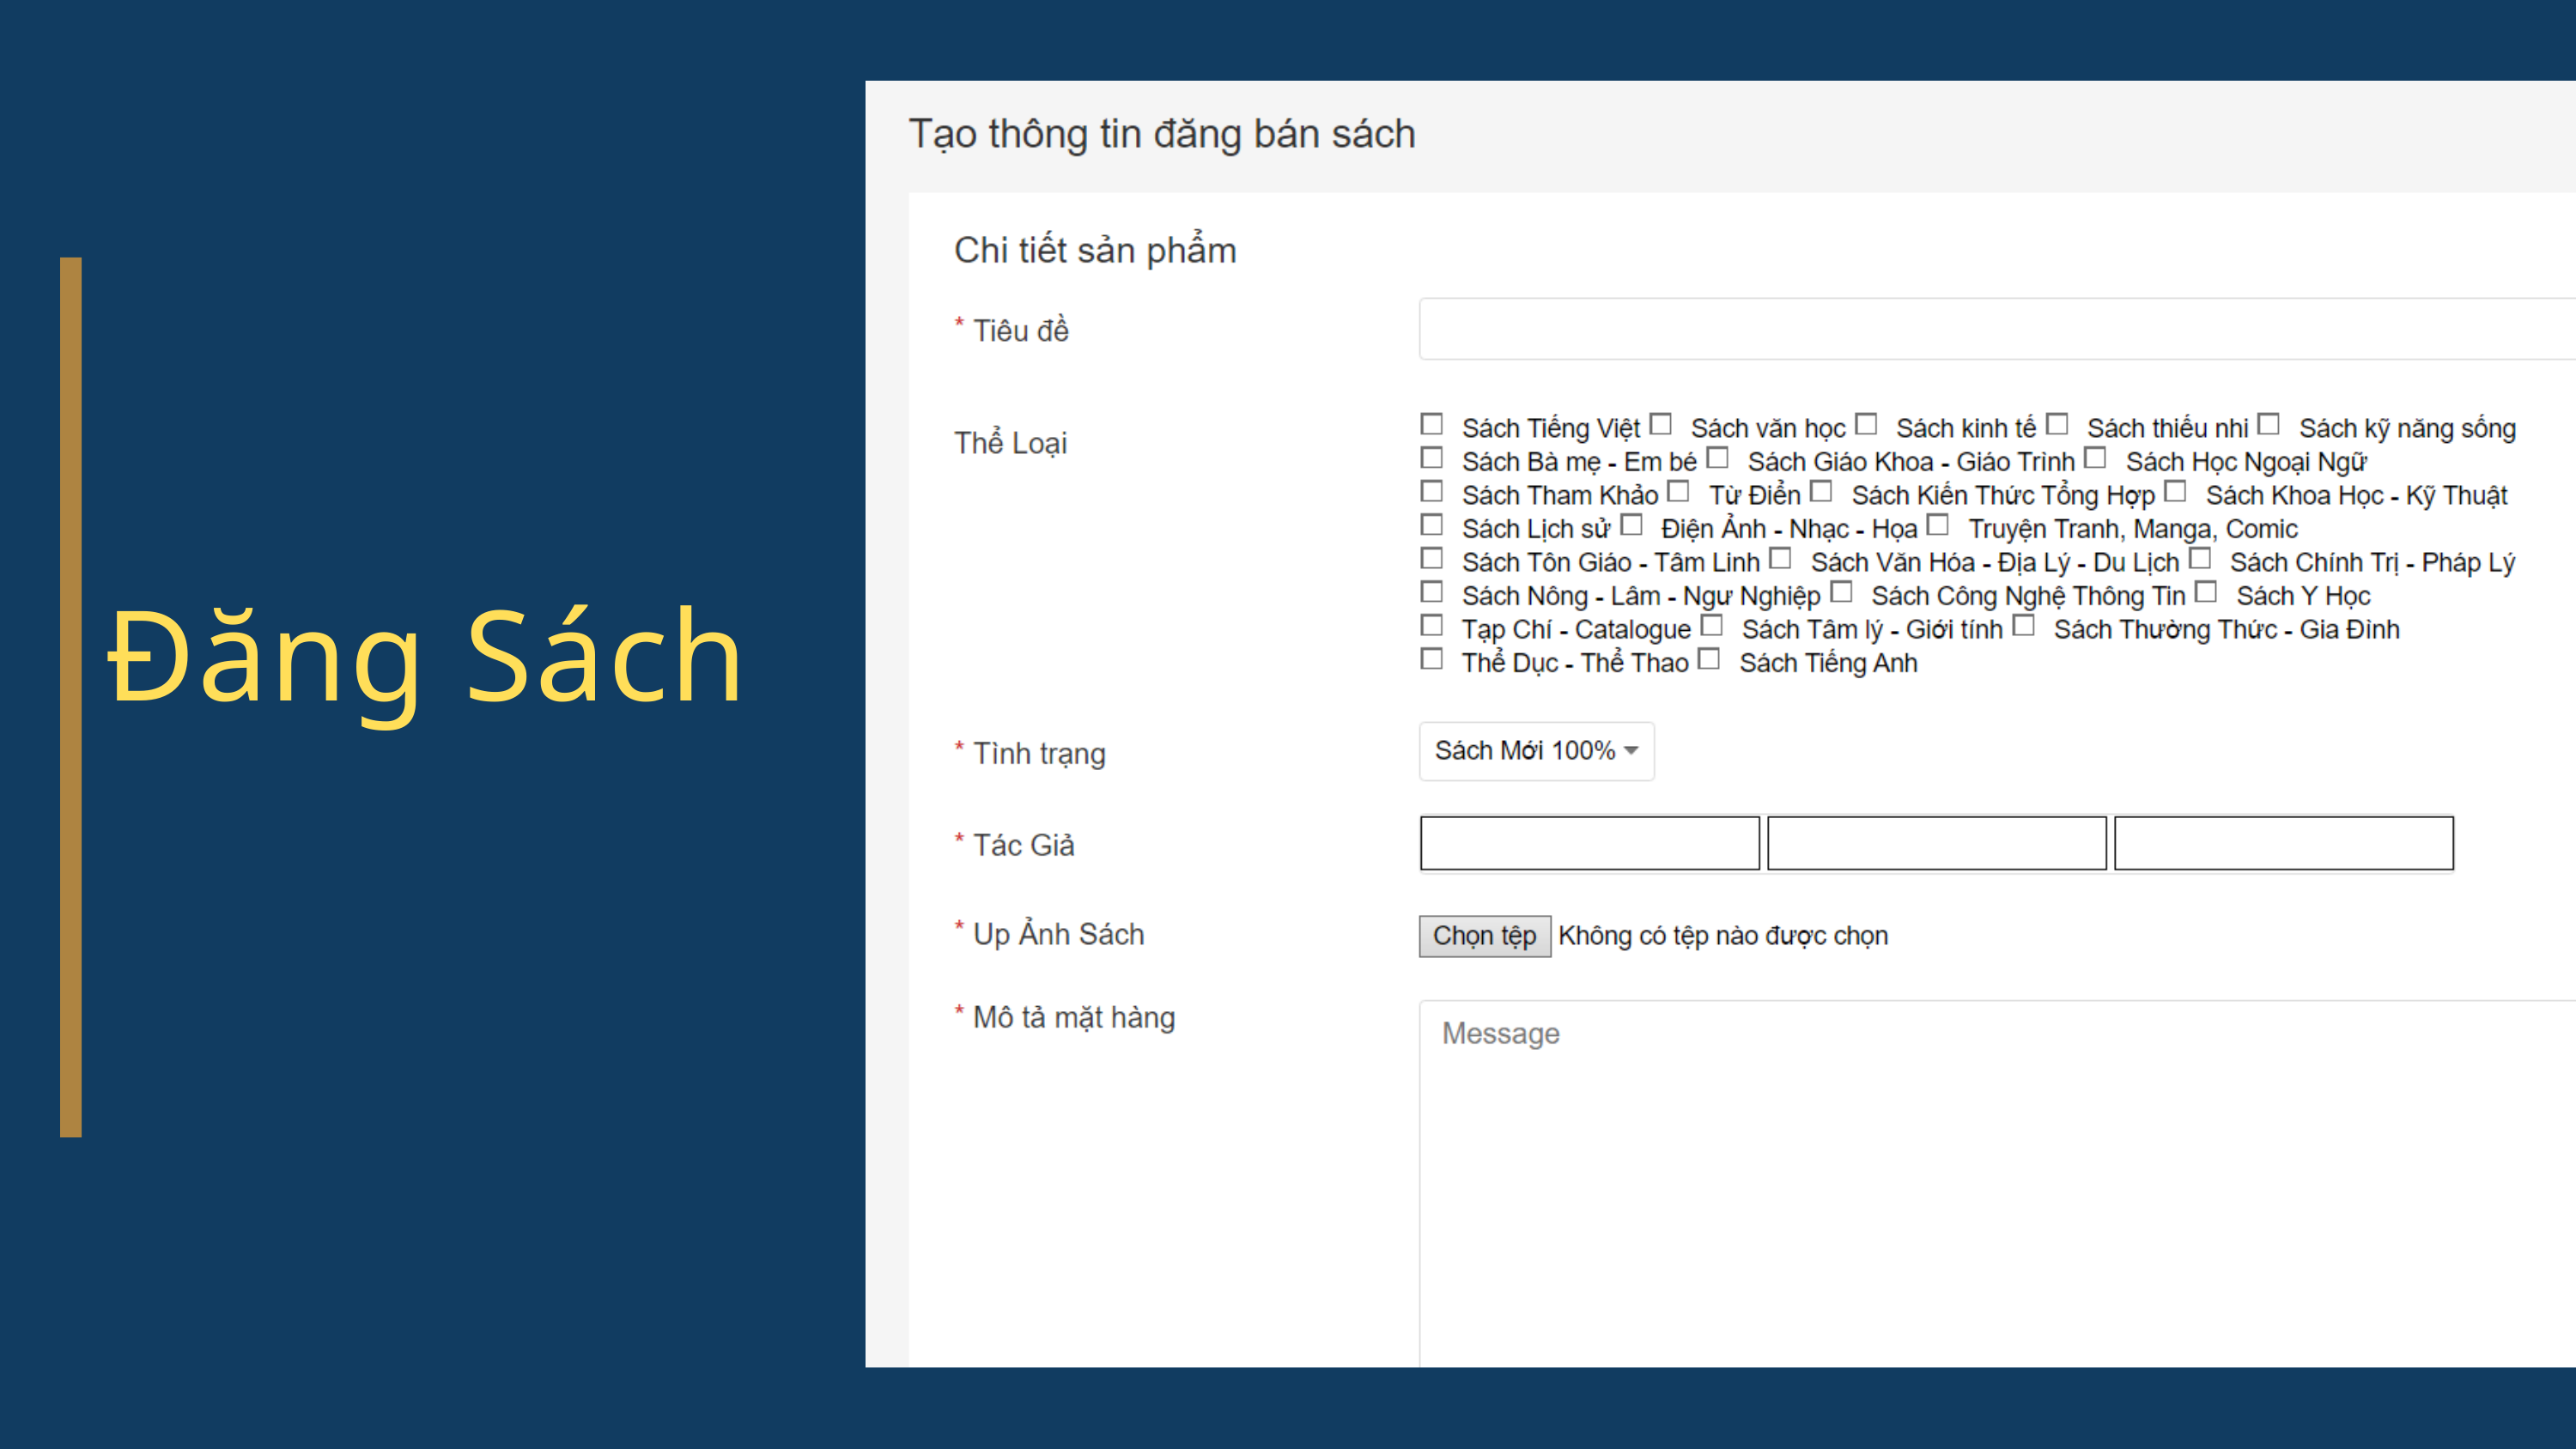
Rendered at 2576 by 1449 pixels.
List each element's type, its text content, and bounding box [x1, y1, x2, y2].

text_box [60, 726, 82, 1137]
text_box Đăng Sách [0, 575, 854, 726]
text_box [60, 257, 82, 575]
picture [866, 81, 2576, 1368]
